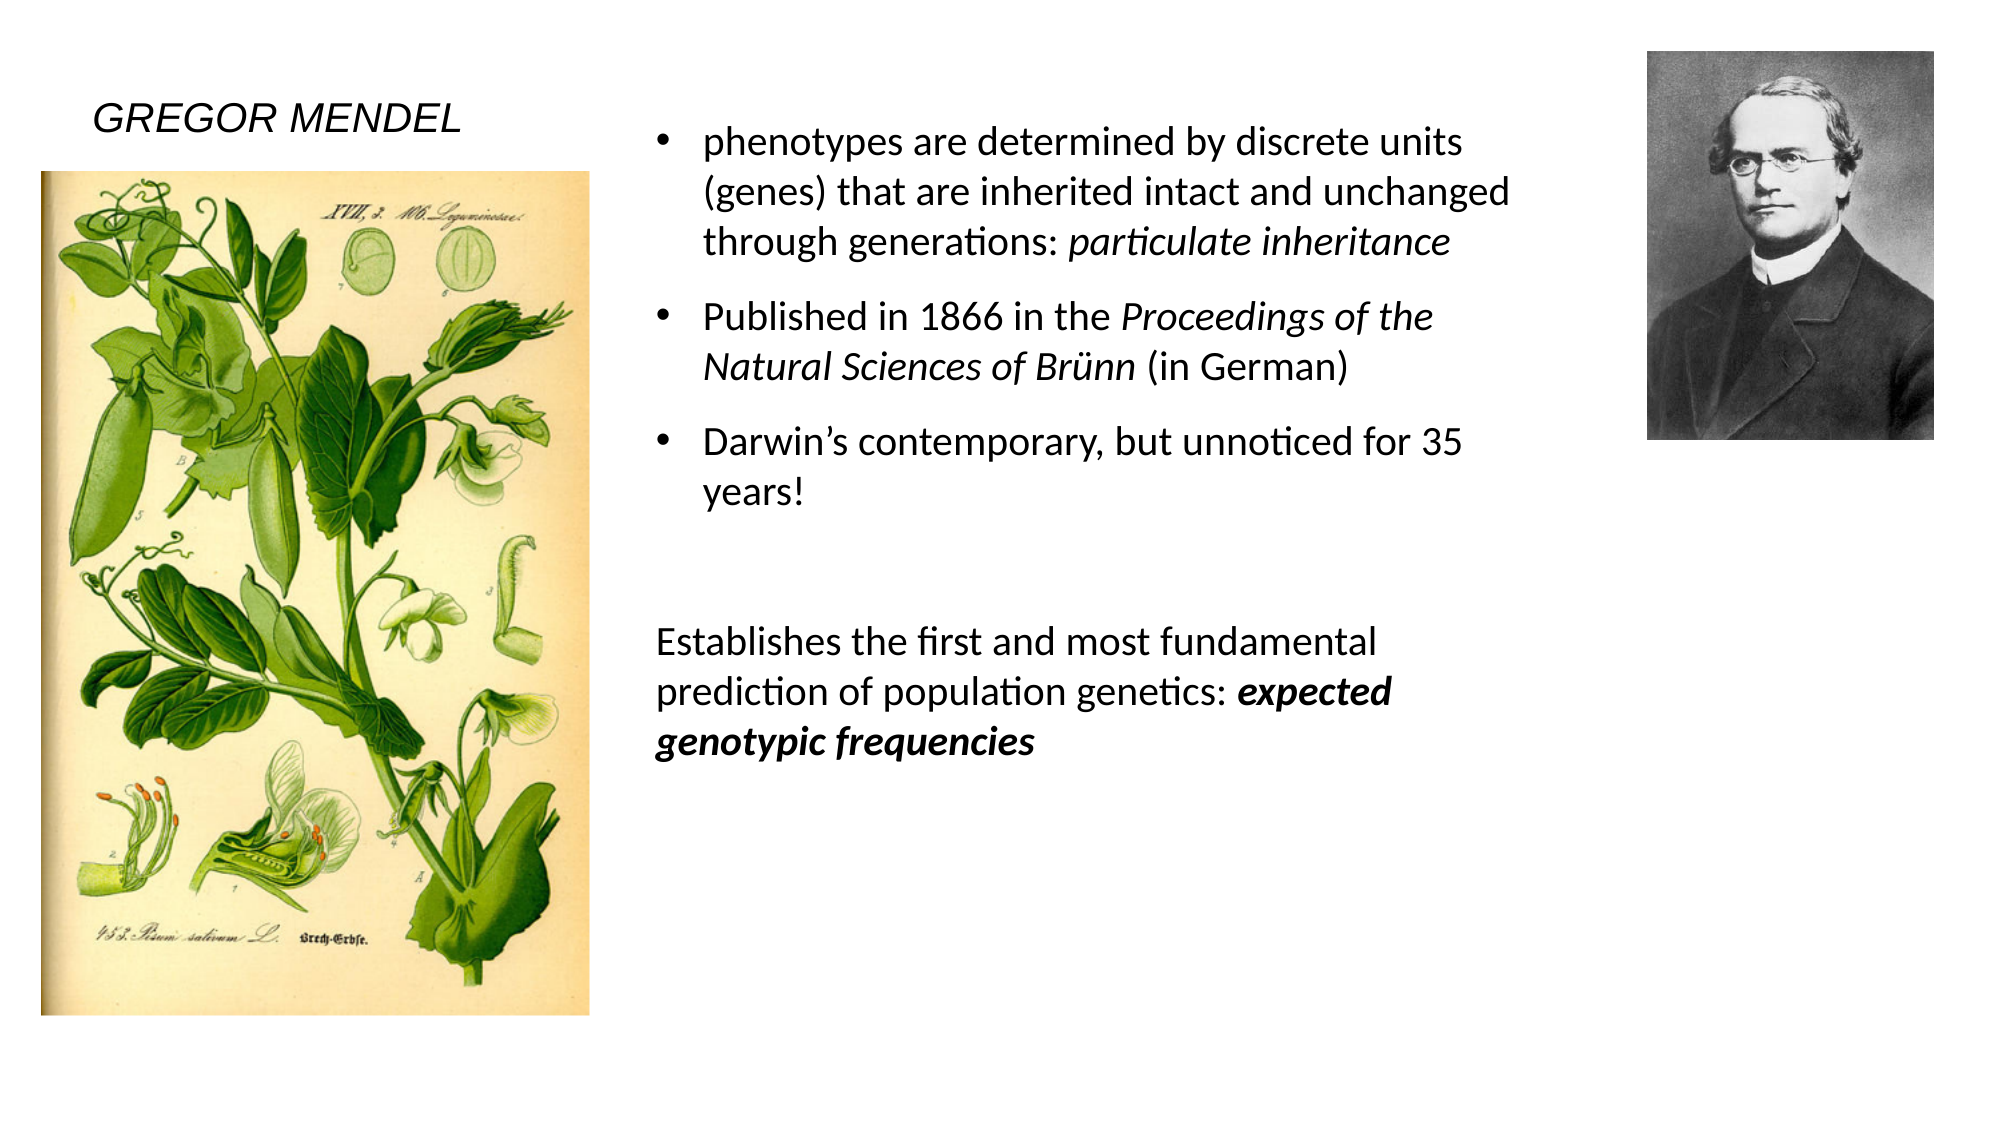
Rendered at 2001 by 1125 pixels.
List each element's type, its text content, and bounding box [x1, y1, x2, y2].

picture [1647, 51, 1934, 440]
text_box phenotypes are determined by discrete units (genes) that are inherited intact and unchanged through generations: particulate inheritance Published in 1866 in the Proceedings of the Natural Sciences of Brünn (in German) Darwin’s contemporary, but unnoticed for 35 years! Establishes the first and most fundamental prediction of population genetics: expected genotypic frequencies [641, 106, 1569, 772]
text_box Gregor mendel [66, 83, 1116, 149]
picture [41, 171, 591, 1017]
